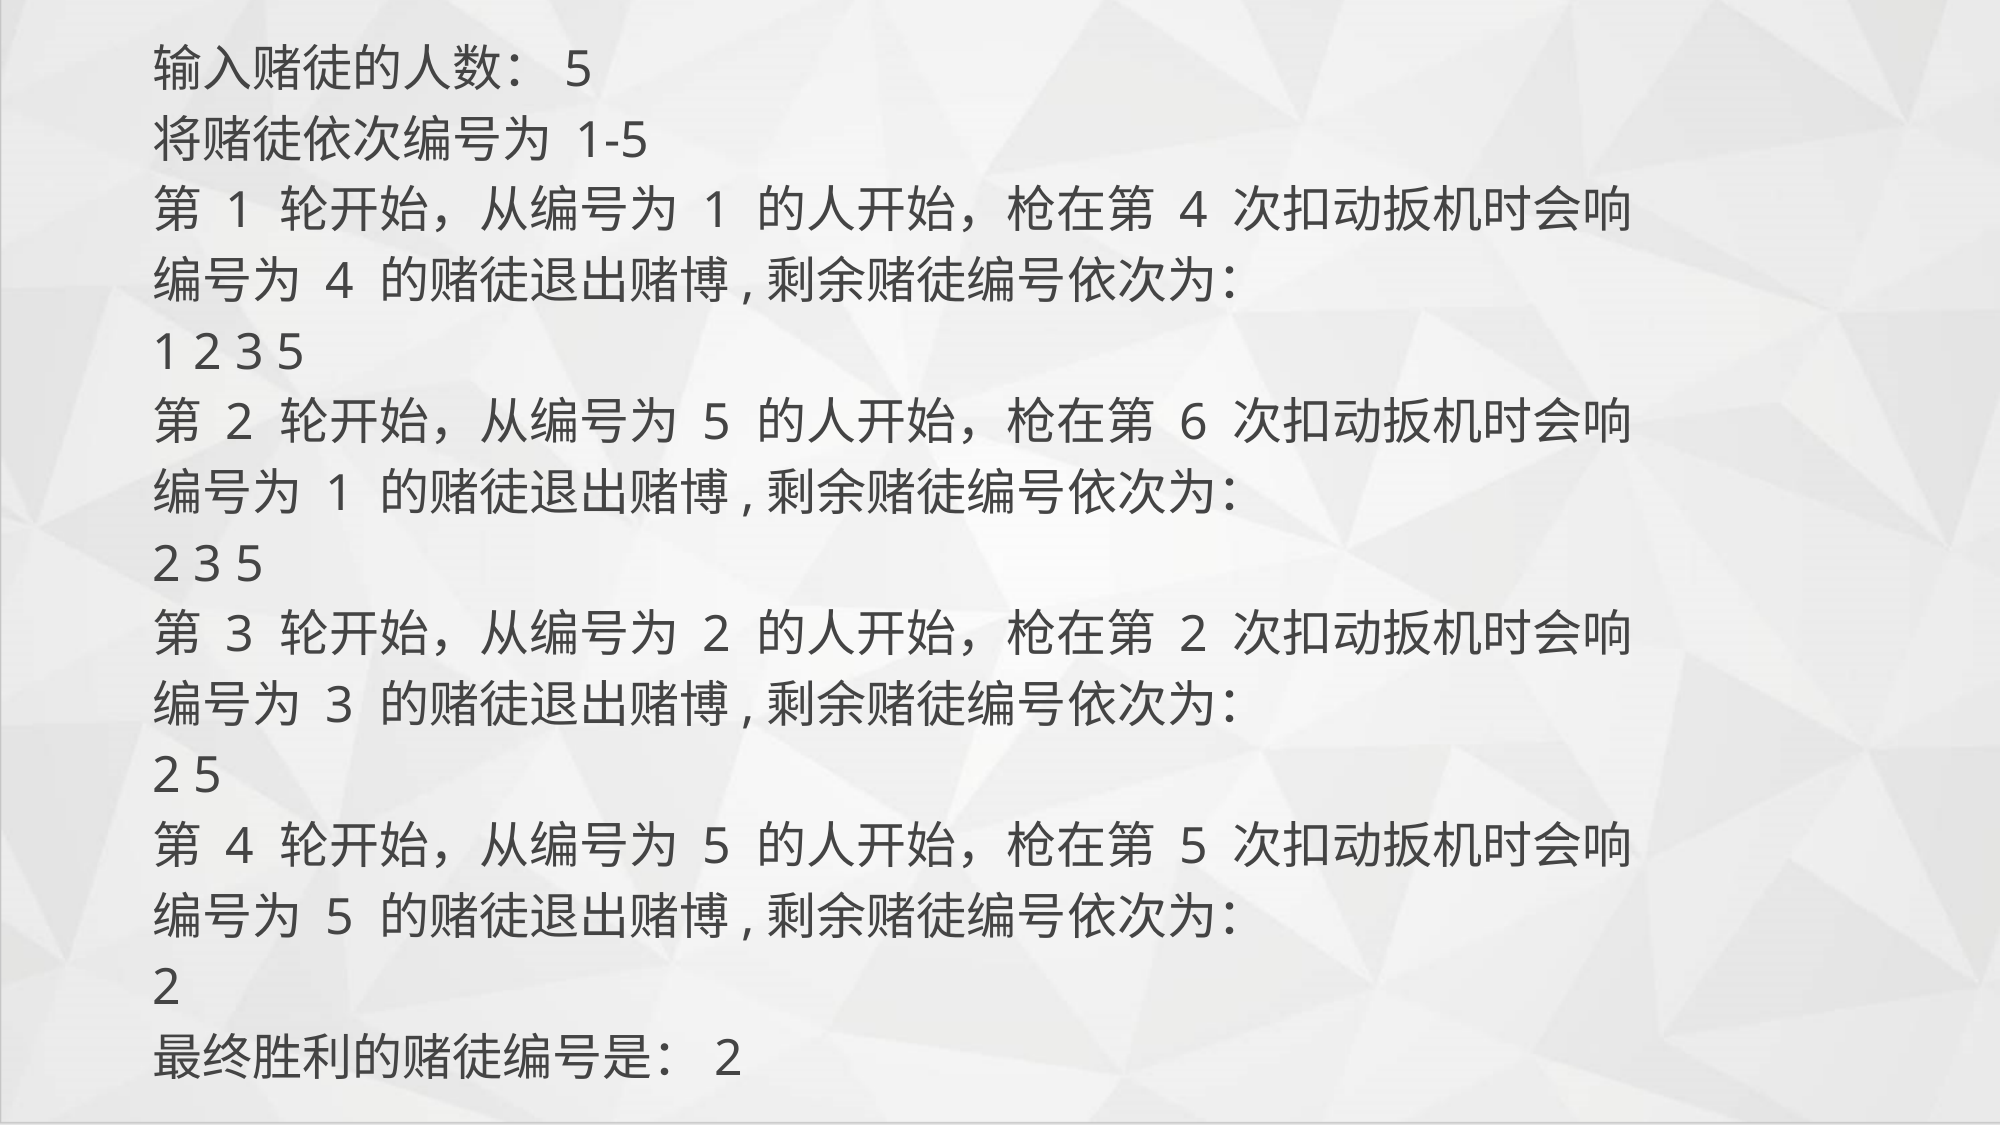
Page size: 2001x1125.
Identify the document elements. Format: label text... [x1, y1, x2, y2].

picture [0, 0, 2000, 1125]
list 输入赌徒的人数：5 将赌徒依次编号为 1-5 第 1 轮开始，从编号为 1 的人开始，枪在第 4 次扣动扳机时会响 编号为 4 的赌徒退出赌博,剩余赌徒编号依次为： 1 2 3 5 第 2 轮开始，从编号为 5 的人开始，枪在第 6 次扣动扳机时会响 编号为 1 的赌徒退出赌博,剩余赌徒编号依次为： 2 3 5 第 3 轮开始，从编号为 2 的人开始，枪在第 2 次扣动扳机时会响 编号为 3 的赌徒退出赌博,剩余赌徒编号依次为： 2 5 第 4 轮开始，从编号为 5 的人开始，枪在第 5 次扣动扳机时会响 编号为 5 的赌徒退出赌博,剩余赌徒编号依次为： 2 最终胜利的赌徒编号是：2 [137, 35, 1863, 1057]
